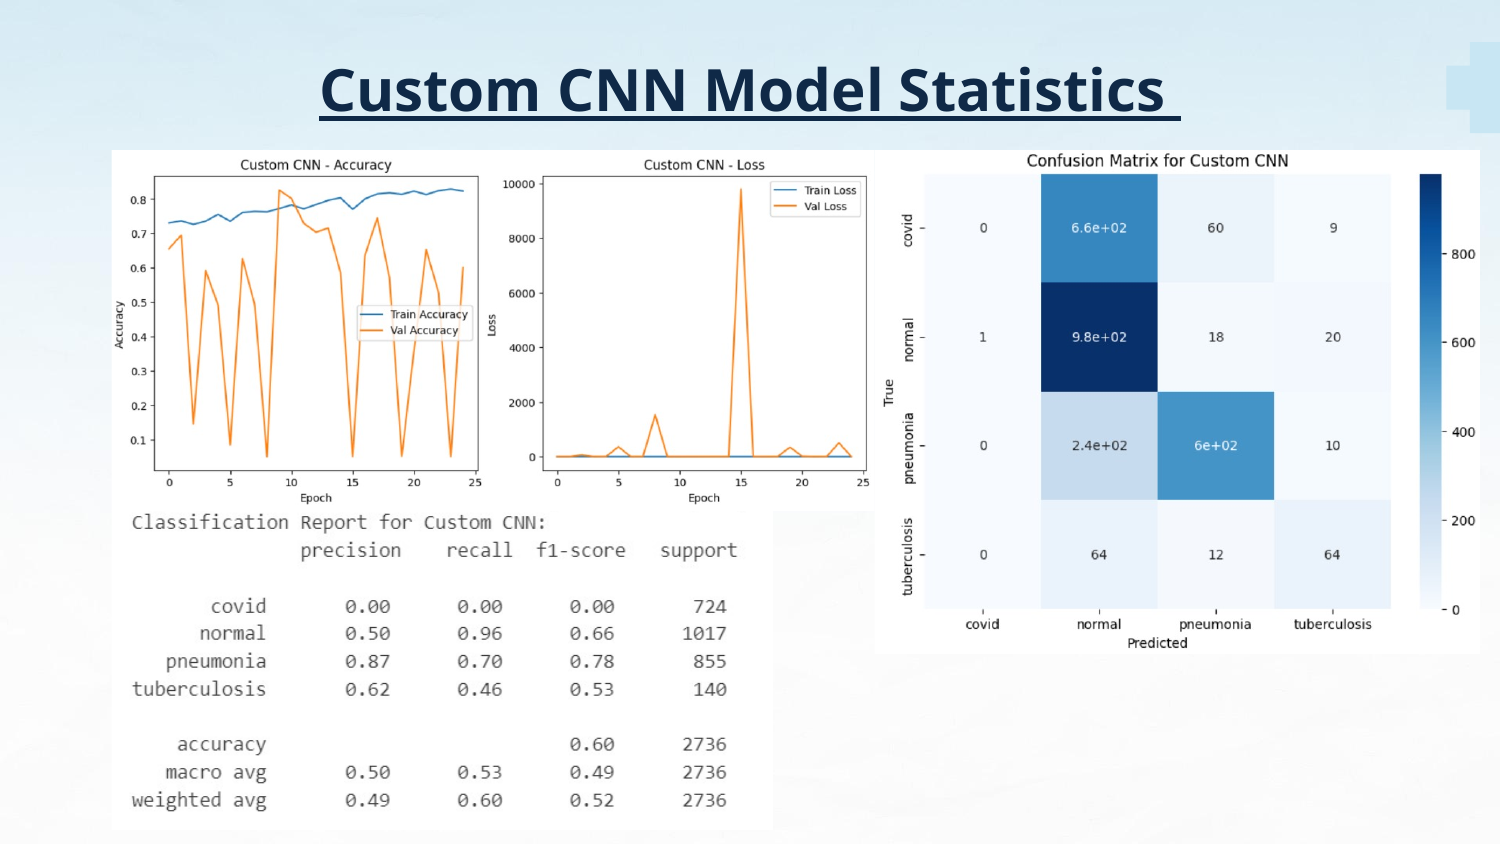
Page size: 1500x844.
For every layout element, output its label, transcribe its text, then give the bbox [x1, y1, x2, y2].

picture [0, 0, 1500, 844]
title Custom CNN Model Statistics [118, 38, 1382, 133]
